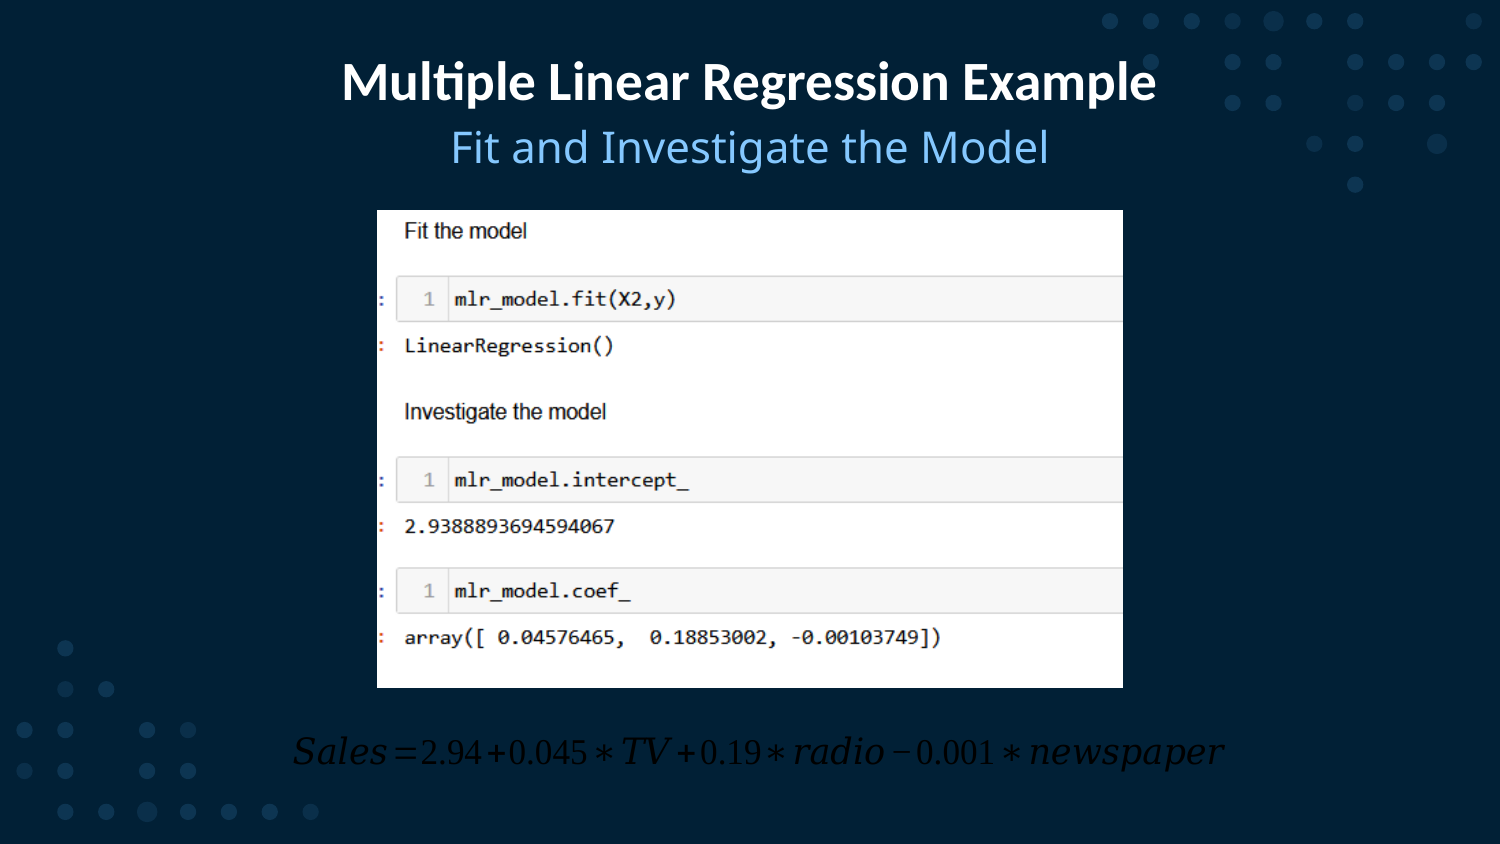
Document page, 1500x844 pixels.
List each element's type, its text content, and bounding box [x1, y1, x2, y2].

title Multiple Linear Regression Example [103, 44, 1397, 120]
picture [376, 210, 1123, 688]
list Fit and Investigate the Model [103, 120, 1397, 196]
